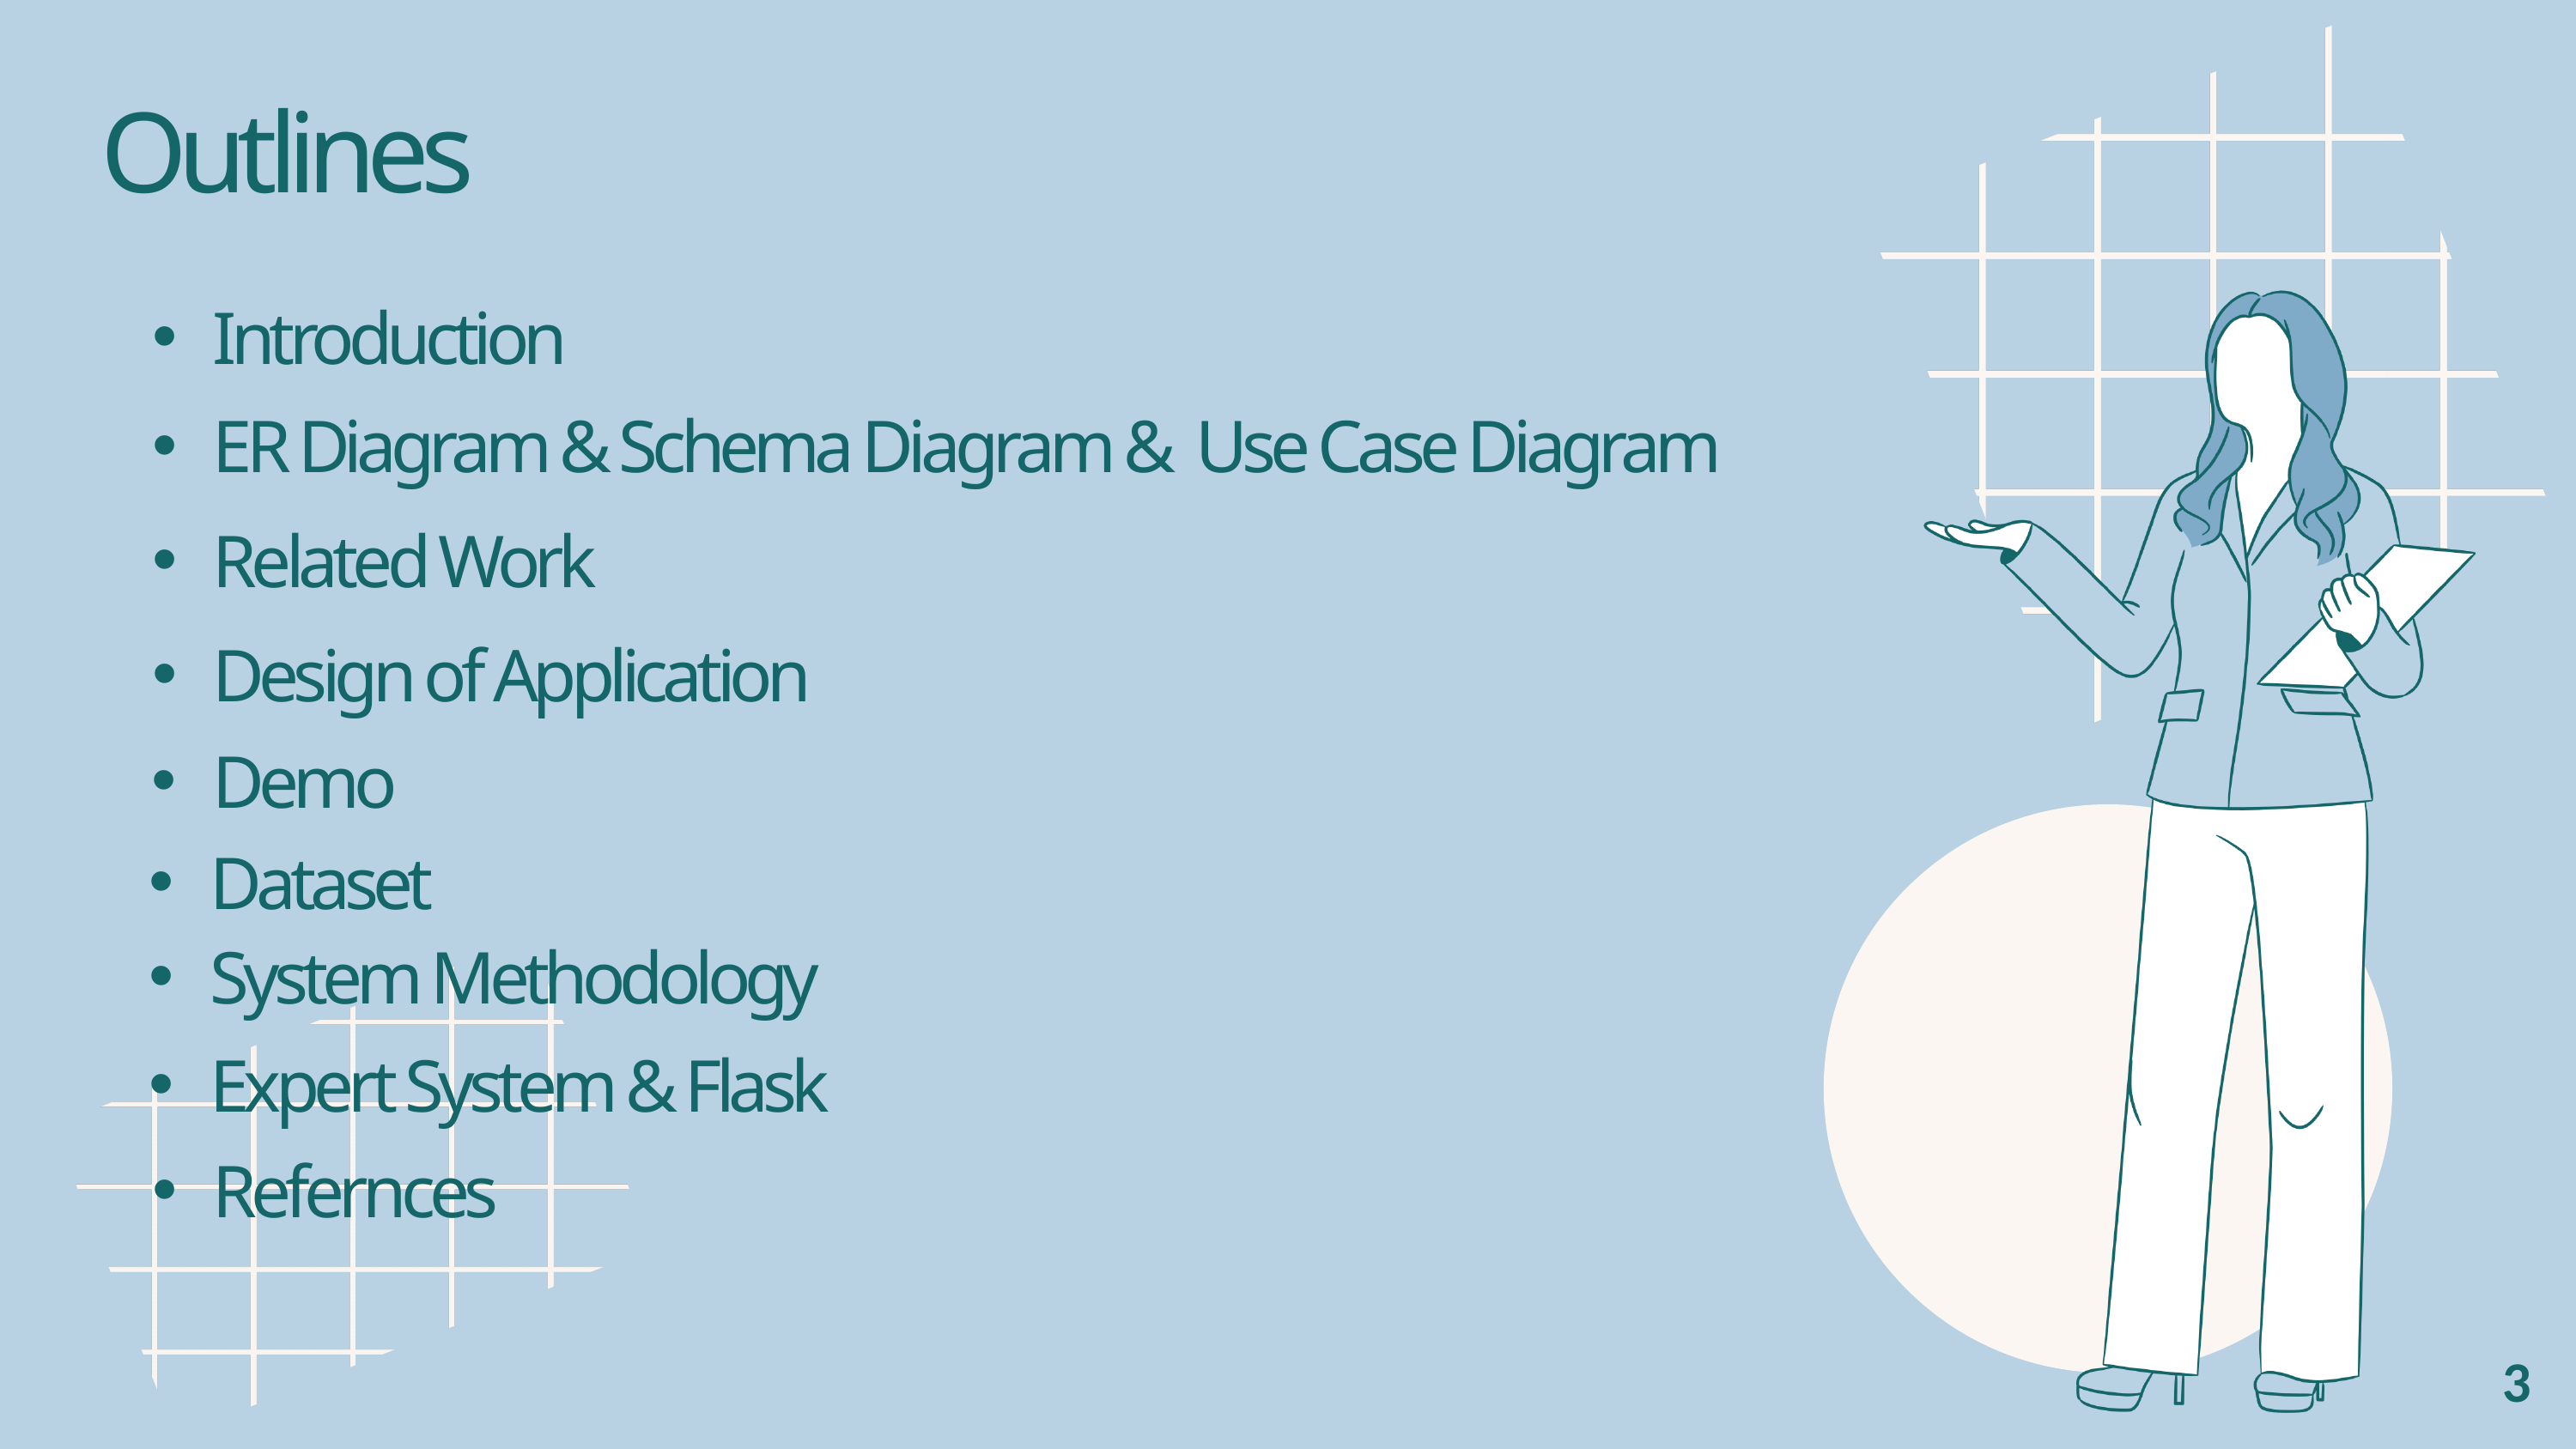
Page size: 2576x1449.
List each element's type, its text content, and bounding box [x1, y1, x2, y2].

text_box Refernces [91, 1131, 550, 1232]
text_box Outlines [0, 59, 575, 215]
text_box ER Diagram & Schema Diagram & Use Case Diagram [91, 386, 1795, 488]
text_box [1923, 290, 2476, 1413]
slide_number 3 [2426, 1325, 2544, 1434]
text_box Design of Application [91, 615, 844, 717]
text_box Dataset [88, 823, 500, 924]
text_box [1863, 15, 2464, 360]
text_box Related Work [91, 501, 634, 602]
text_box [52, 1112, 653, 1437]
text_box Expert System & Flask [88, 1025, 867, 1126]
text_box [2476, 321, 2562, 572]
text_box [307, 1019, 565, 1025]
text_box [1823, 803, 2393, 1373]
text_box System Methodology [88, 918, 867, 1019]
text_box Introduction [91, 278, 584, 379]
text_box Demo [78, 715, 429, 829]
